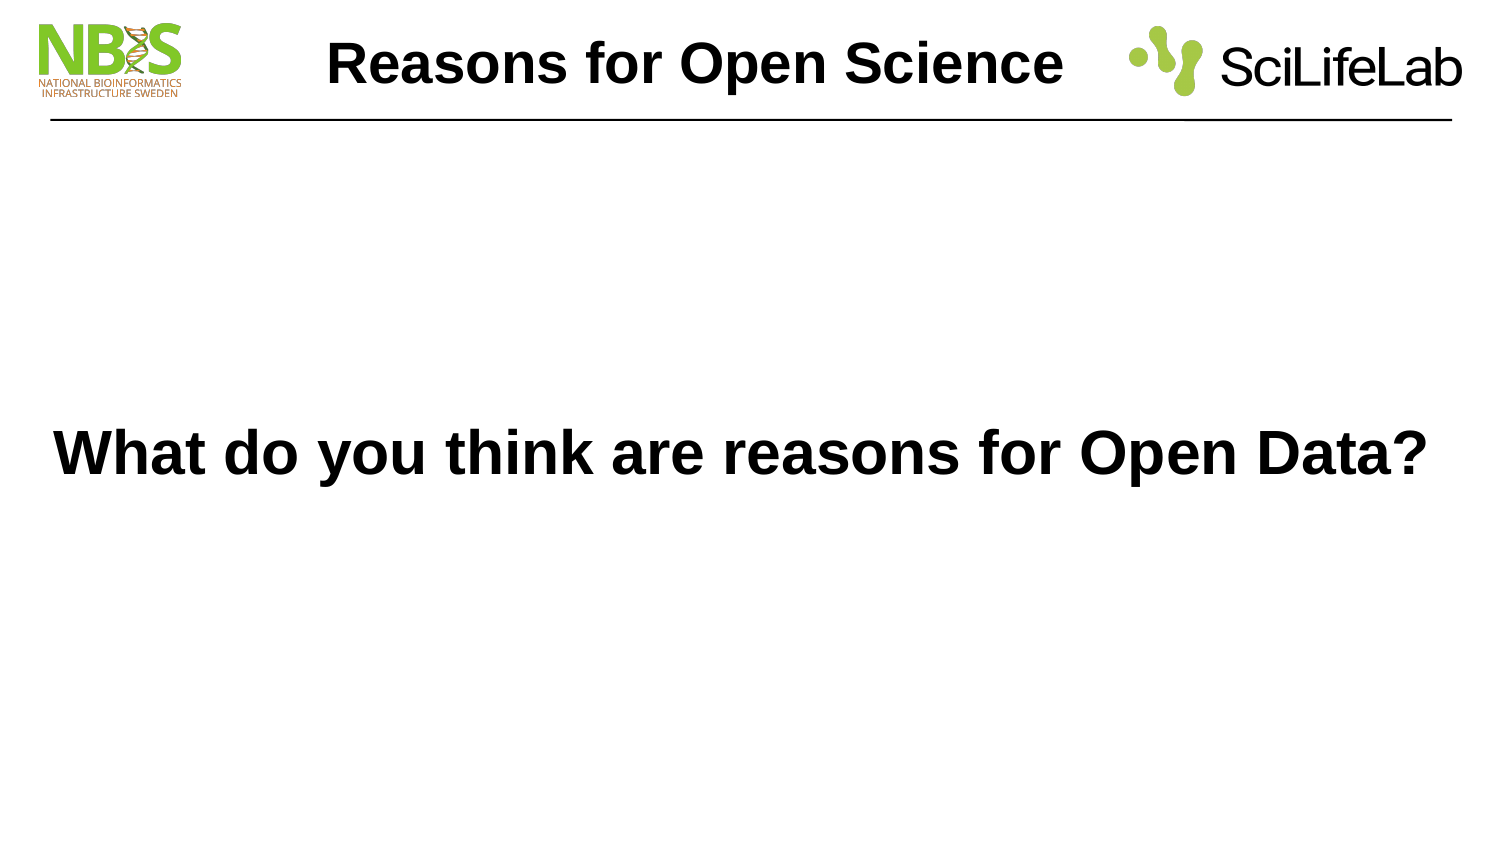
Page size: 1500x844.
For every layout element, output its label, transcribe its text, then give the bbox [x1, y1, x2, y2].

list What do you think are reasons for Open Data? [50, 144, 1452, 754]
picture [1127, 24, 1464, 98]
title Reasons for Open Science [249, 25, 1142, 104]
picture [39, 23, 181, 97]
